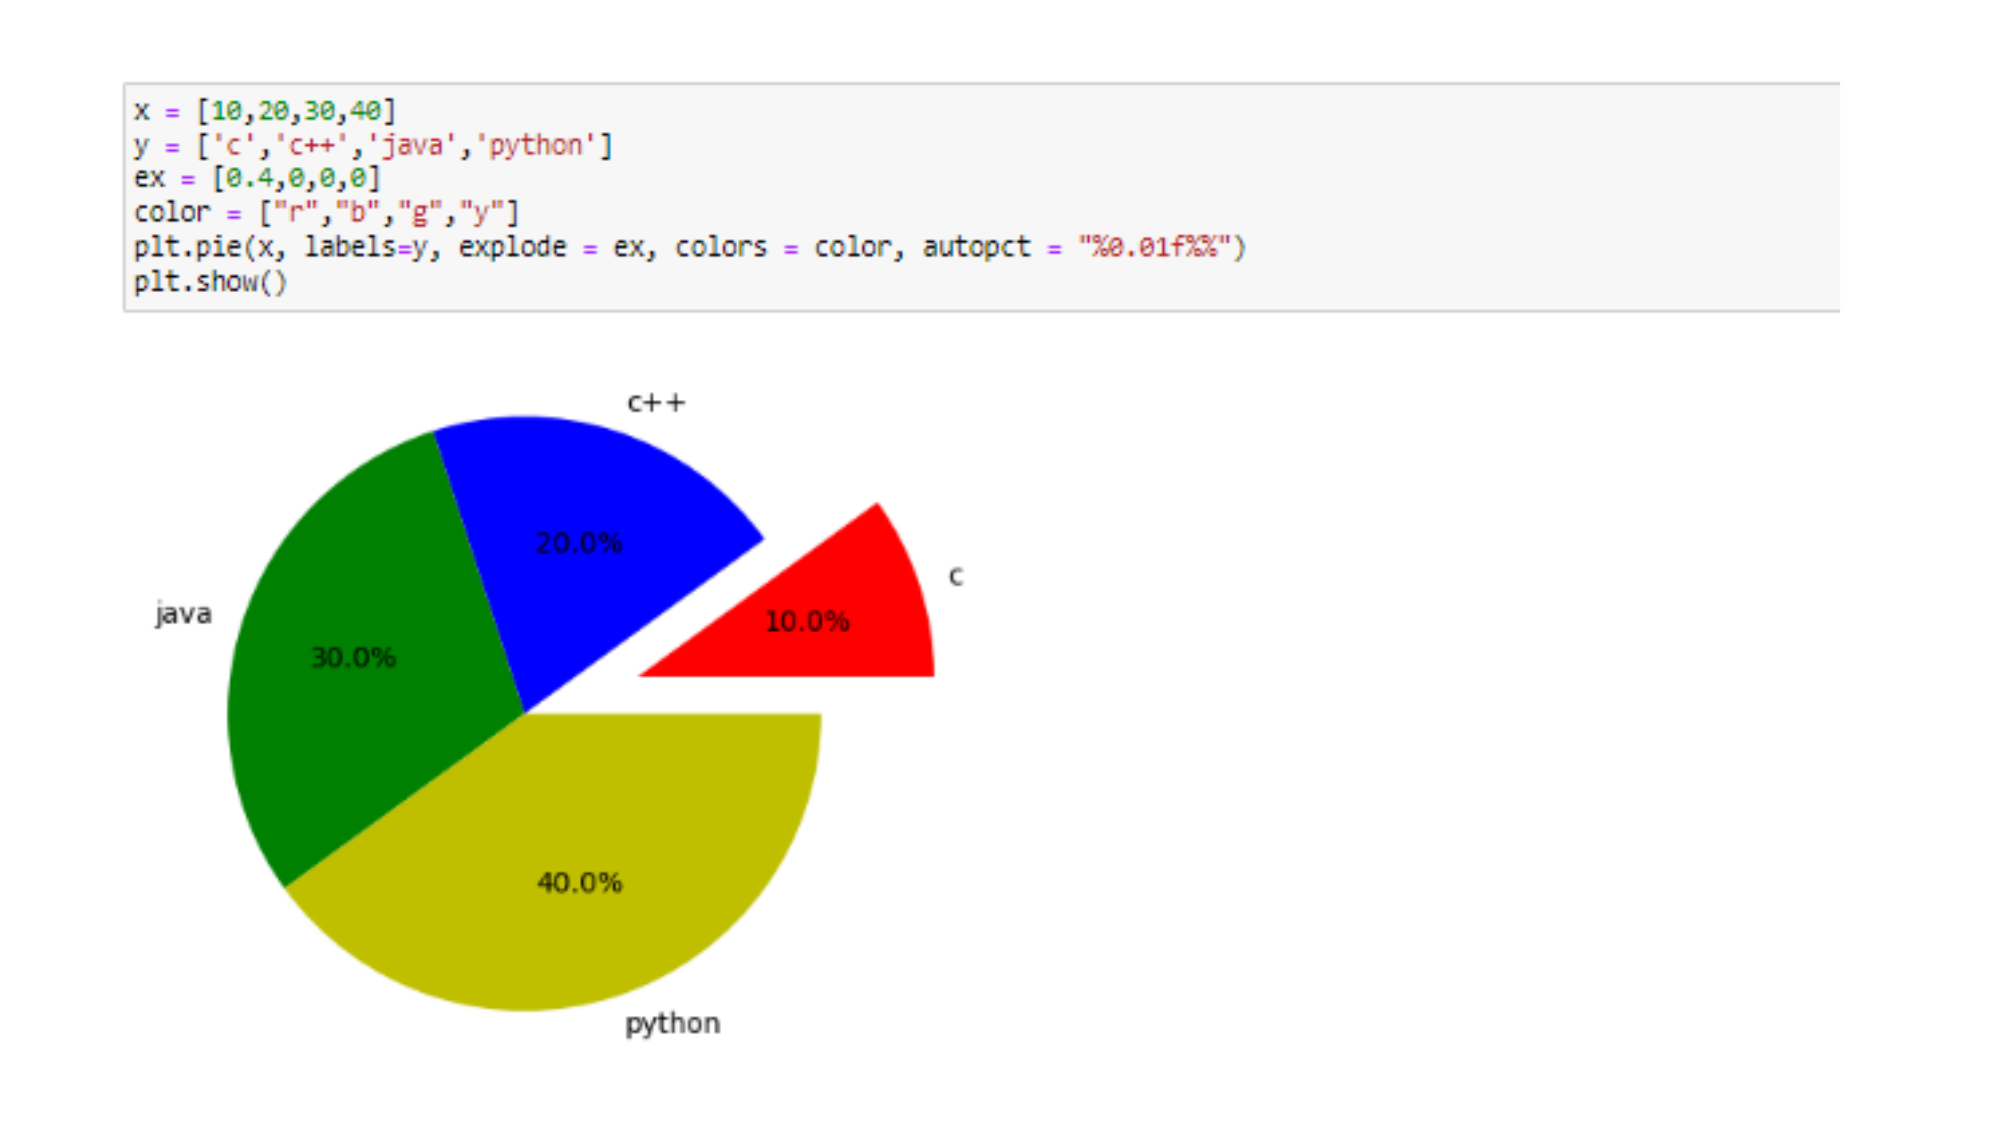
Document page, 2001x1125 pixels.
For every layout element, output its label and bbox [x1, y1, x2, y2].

picture [120, 59, 1841, 1088]
